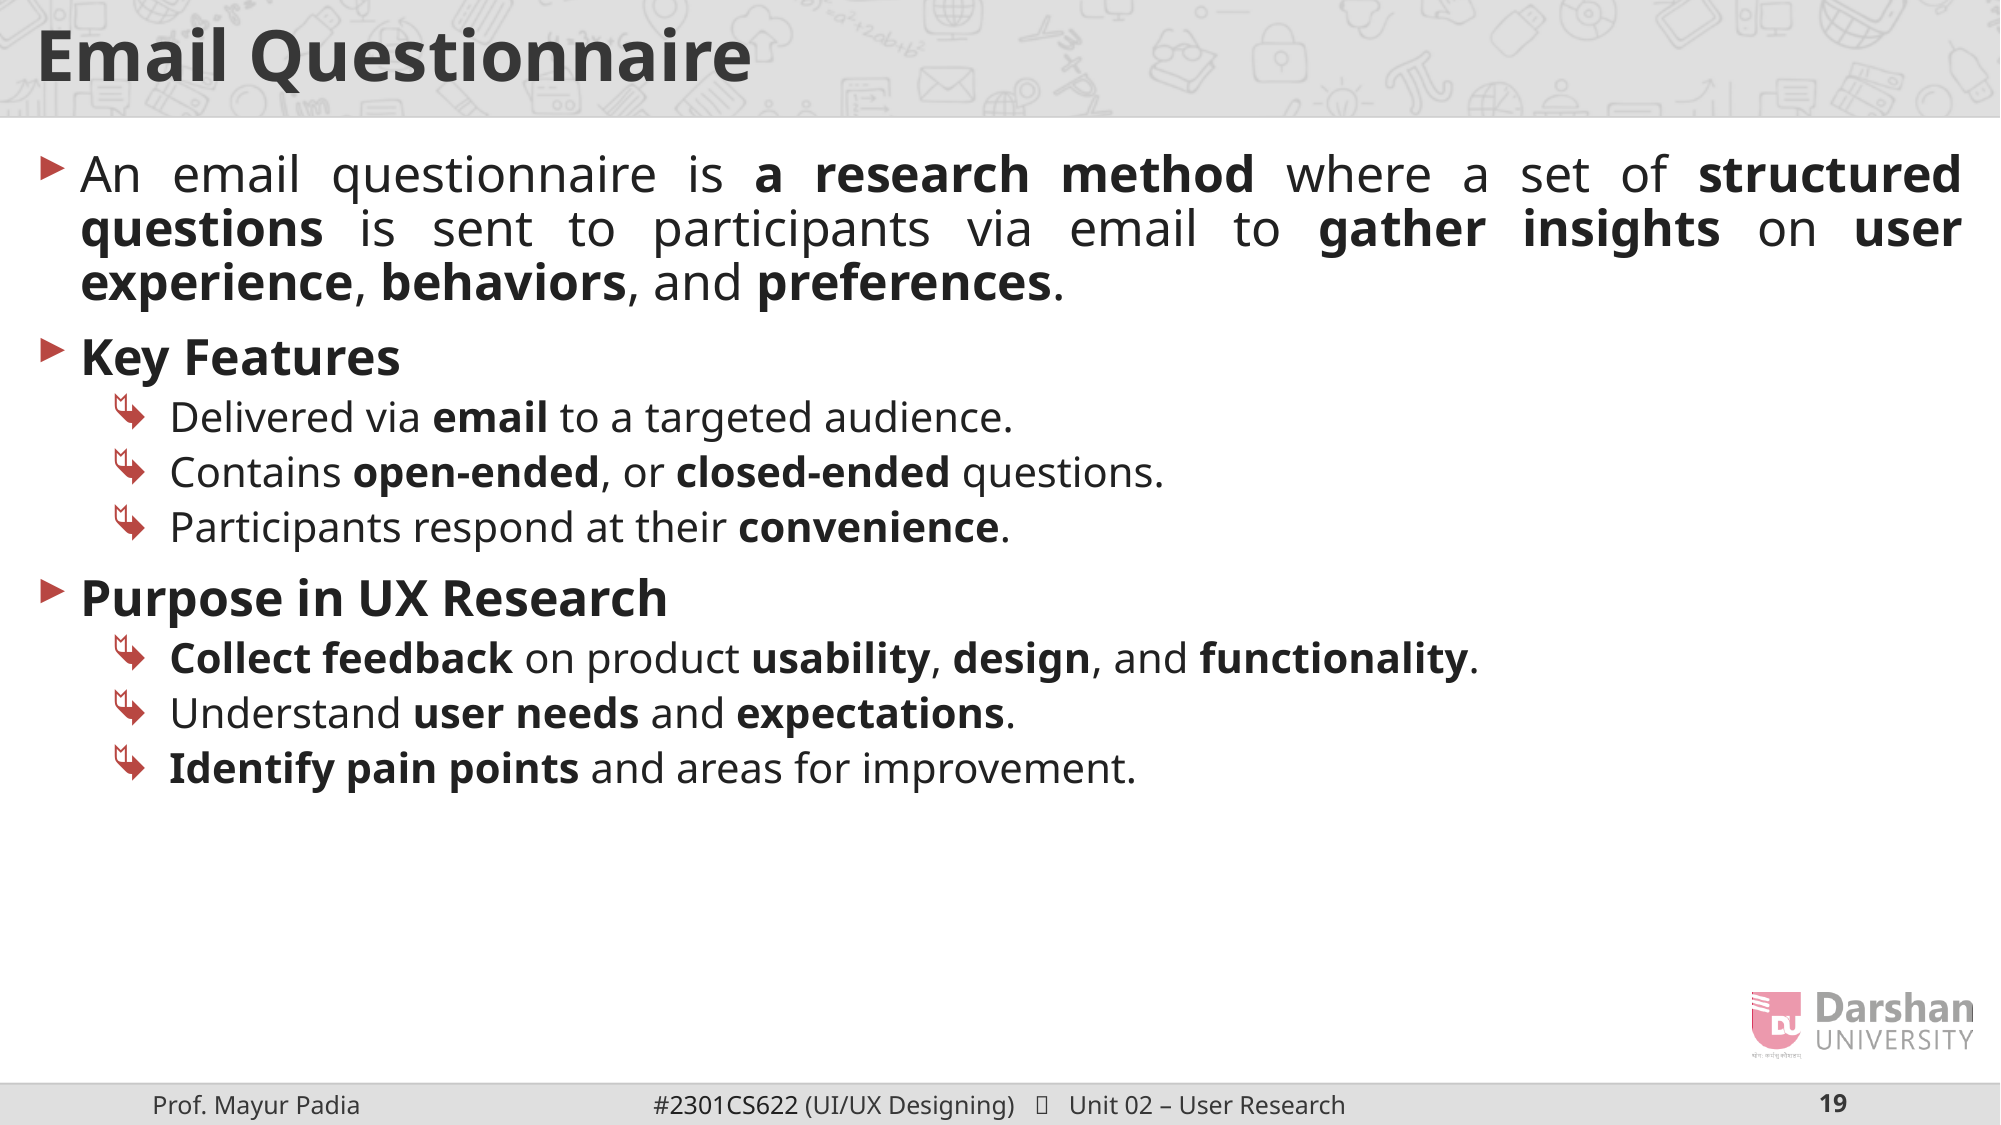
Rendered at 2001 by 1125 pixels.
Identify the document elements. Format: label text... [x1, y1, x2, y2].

title Email Questionnaire [0, 0, 2000, 117]
list An email questionnaire is a research method where a set of structured questions is sent to participants via email to gather insights on user experience, behaviors, and preferences. Key Features Delivered via email to a targeted audience. Contains open-ended, or closed-ended questions. Participants respond at their convenience. Purpose in UX Research Collect feedback on product usability, design, and functionality. Understand user needs and expectations. Identify pain points and areas for improvement. [21, 141, 1979, 1059]
